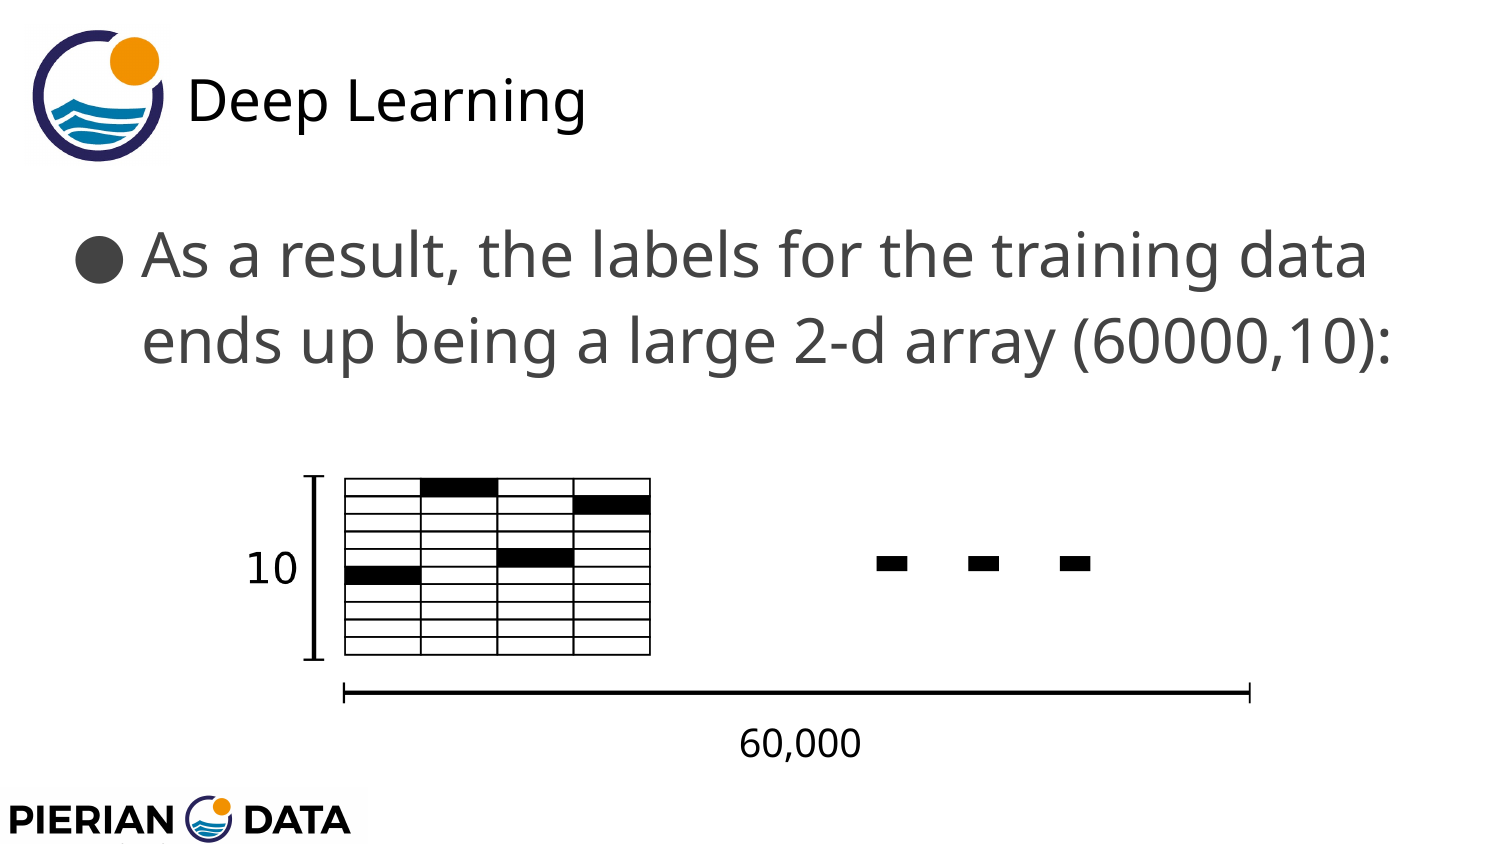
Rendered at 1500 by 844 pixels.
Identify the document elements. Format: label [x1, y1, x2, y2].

list [51, 189, 1449, 750]
text_box [724, 744, 941, 750]
title [172, 48, 1449, 143]
picture [24, 24, 172, 167]
picture [249, 468, 1251, 744]
picture [0, 787, 368, 844]
